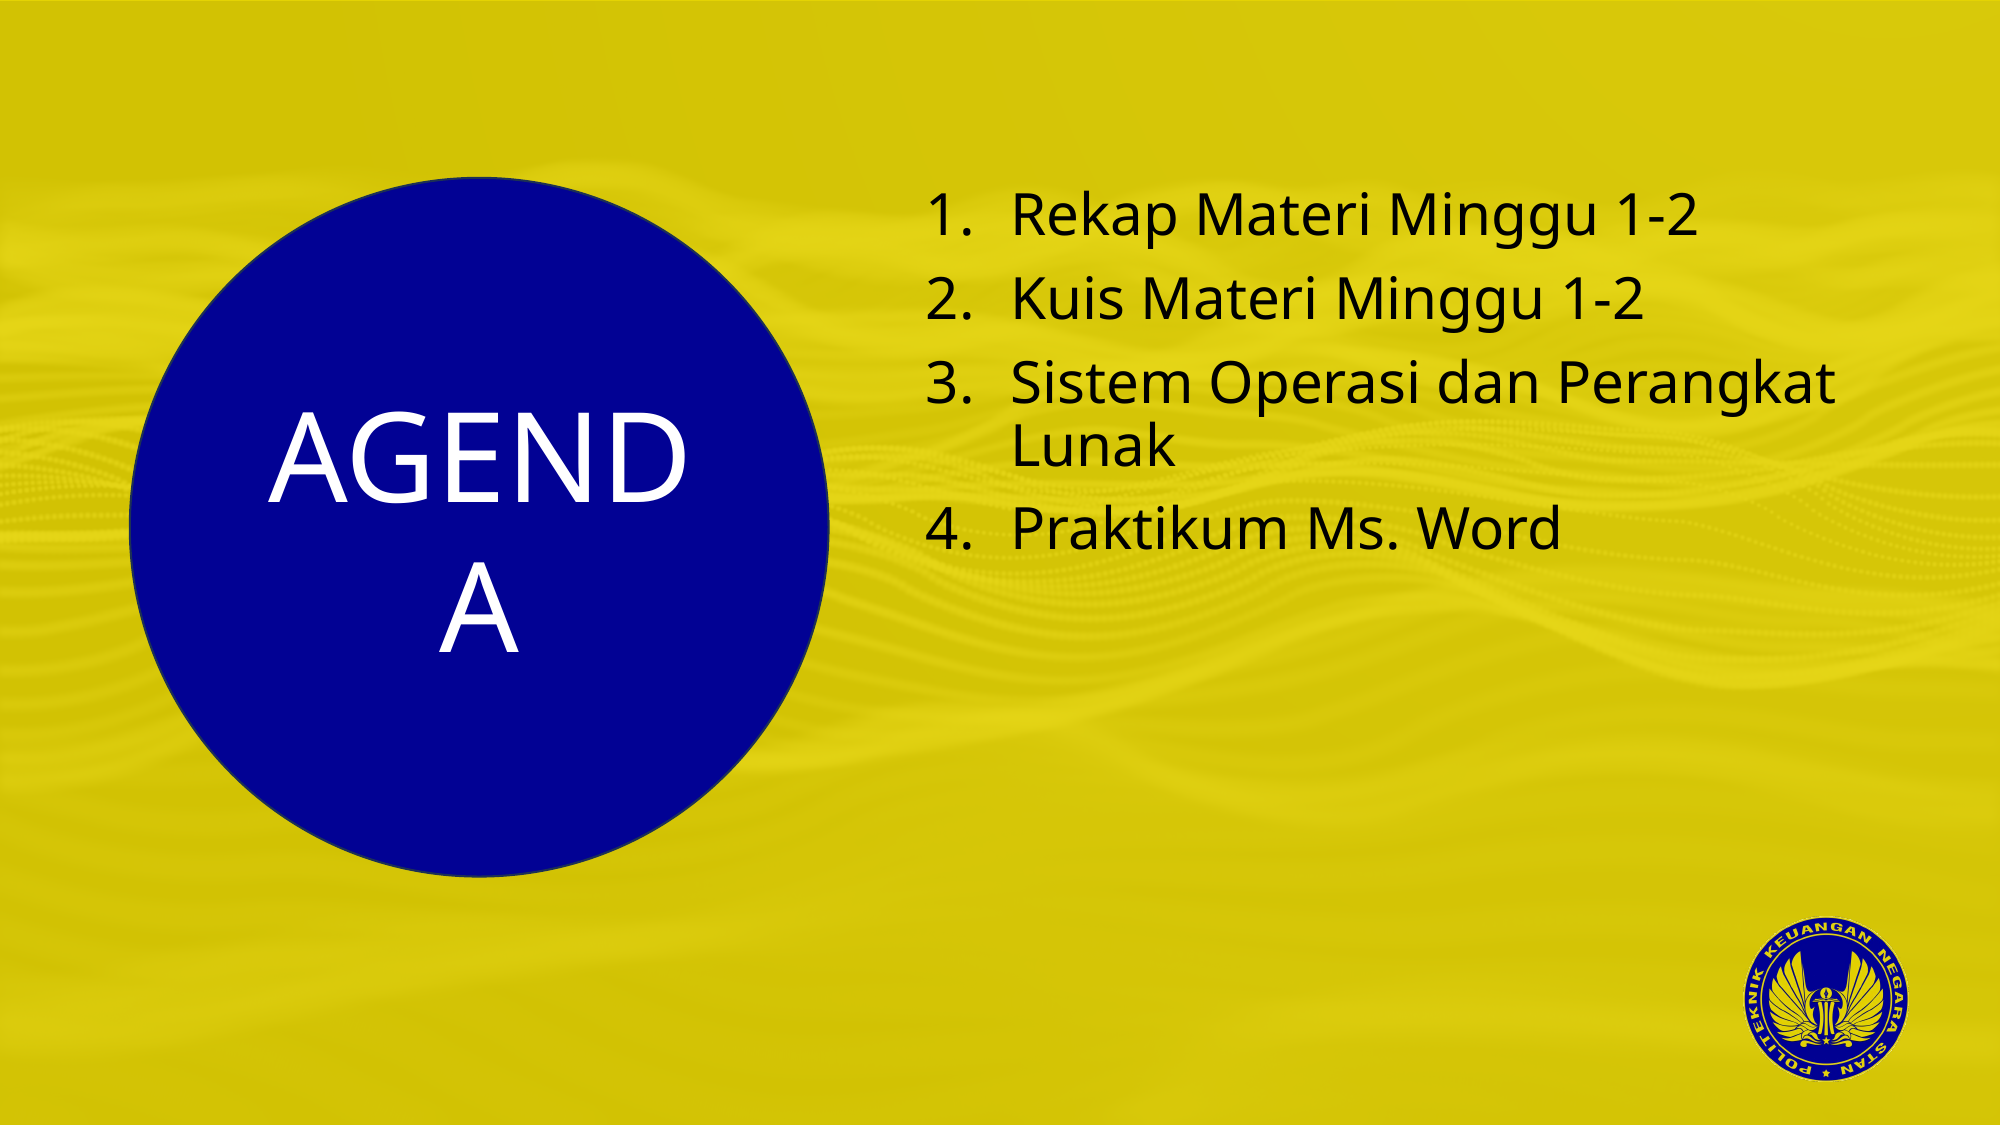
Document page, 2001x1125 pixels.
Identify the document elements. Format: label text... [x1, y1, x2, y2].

list Rekap Materi Minggu 1-2 Kuis Materi Minggu 1-2 Sistem Operasi dan Perangkat Lunak Praktikum Ms. Word [910, 177, 1863, 946]
picture [1743, 916, 1909, 1082]
